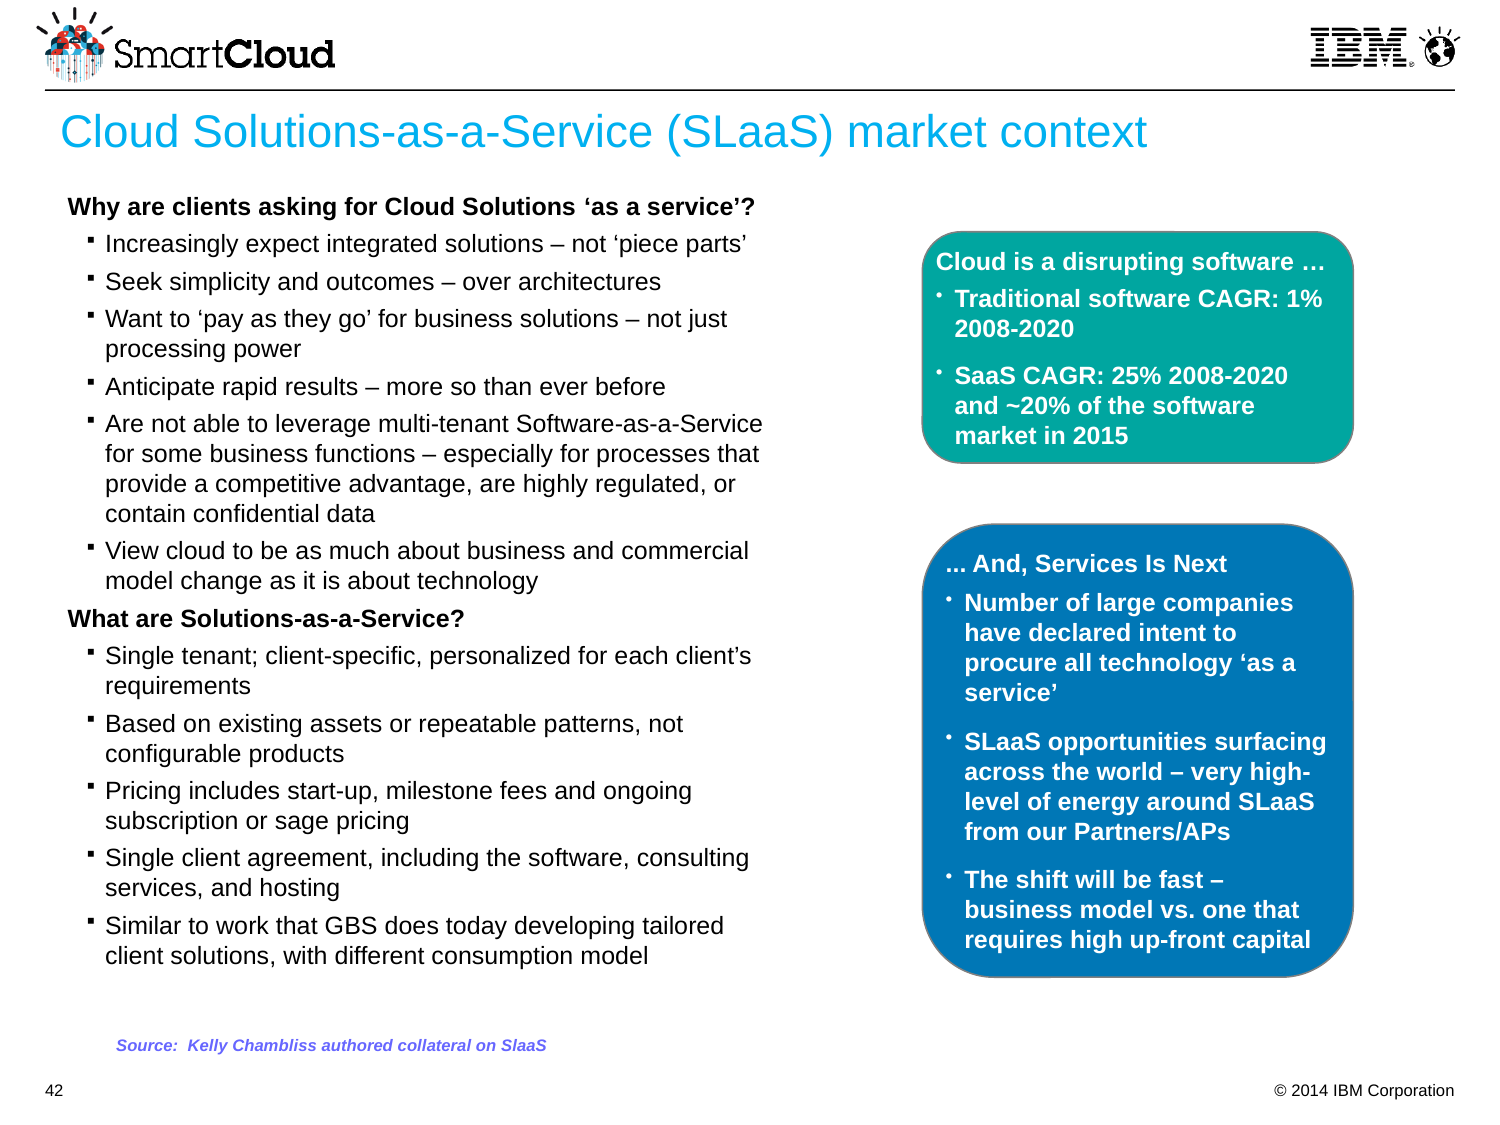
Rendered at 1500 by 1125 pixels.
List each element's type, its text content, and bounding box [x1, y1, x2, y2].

picture [31, 5, 335, 84]
picture [1296, 12, 1471, 79]
text_box Cloud is a disrupting software … Traditional software CAGR: 1% 2008-2020 SaaS CAGR: 25% 2008-2020 and ~20% of the software market in 2015 [922, 231, 1354, 463]
text_box Source: Kelly Chambliss authored collateral on SlaaS [82, 1029, 582, 1063]
text_box ... And, Services Is Next Number of large companies have declared intent to procure all technology ‘as a service’ SLaaS opportunities surfacing across the world – very high-level of energy around SLaaS from our Partners/APs The shift will be fast – business model vs. one that requires high up-front capital [922, 524, 1354, 978]
slide_number 42 [29, 1072, 91, 1103]
title Cloud Solutions-as-a-Service (SLaaS) market context [45, 100, 1254, 178]
text_box Why are clients asking for Cloud Solutions ‘as a service’? Increasingly expect integrated solutions – not ‘piece parts’ Seek simplicity and outcomes – over architectures Want to ‘pay as they go’ for business solutions – not just processing power Anticipate rapid results – more so than ever before Are not able to leverage multi-tenant Software-as-a-Service for some business functions – especially for processes that provide a competitive advantage, are highly regulated, or contain confidential data View cloud to be as much about business and commercial model change as it is about technology What are Solutions-as-a-Service? Single tenant; client-specific, personalized for each client’s requirements Based on existing assets or repeatable patterns, not configurable products Pricing includes start-up, milestone fees and ongoing subscription or sage pricing Single client agreement, including the software, consulting services, and hosting Similar to work that GBS does today developing tailored client solutions, with different consumption model [62, 183, 774, 977]
